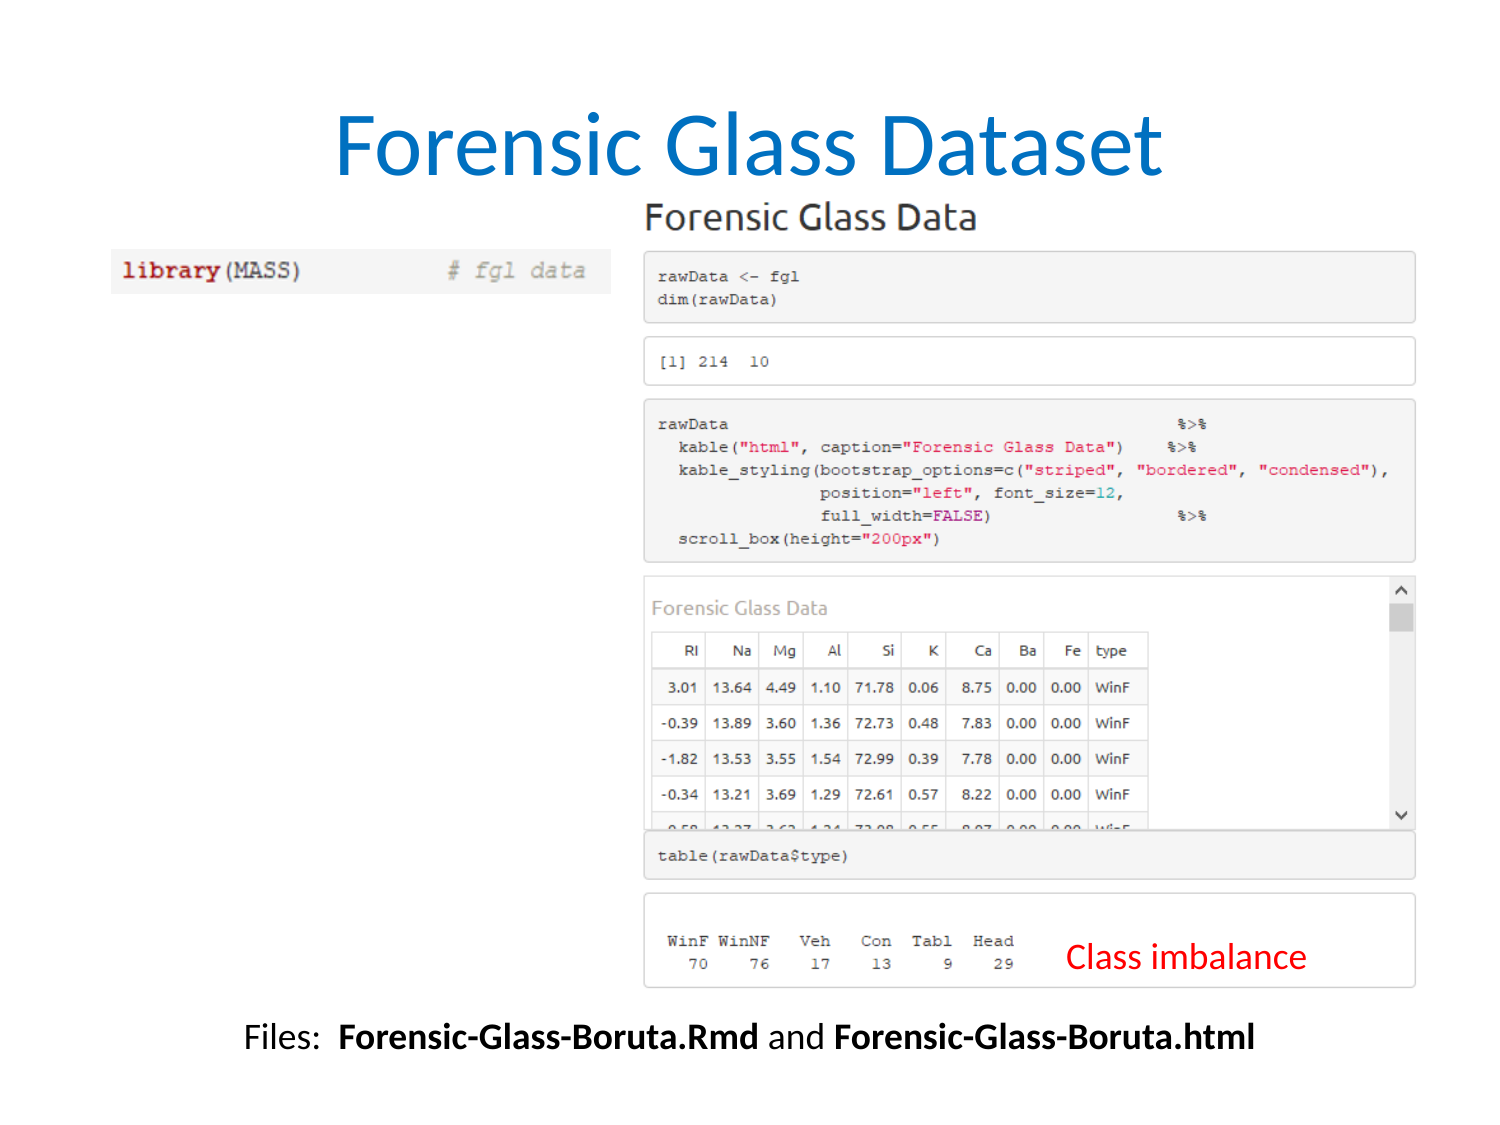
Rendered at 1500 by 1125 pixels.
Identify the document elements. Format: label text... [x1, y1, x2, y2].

picture [636, 186, 1426, 993]
text_box Files: Forensic-Glass-Boruta.Rmd and Forensic-Glass-Boruta.html [74, 1004, 1425, 1065]
title Forensic Glass Dataset [75, 45, 1425, 233]
picture [110, 249, 611, 294]
